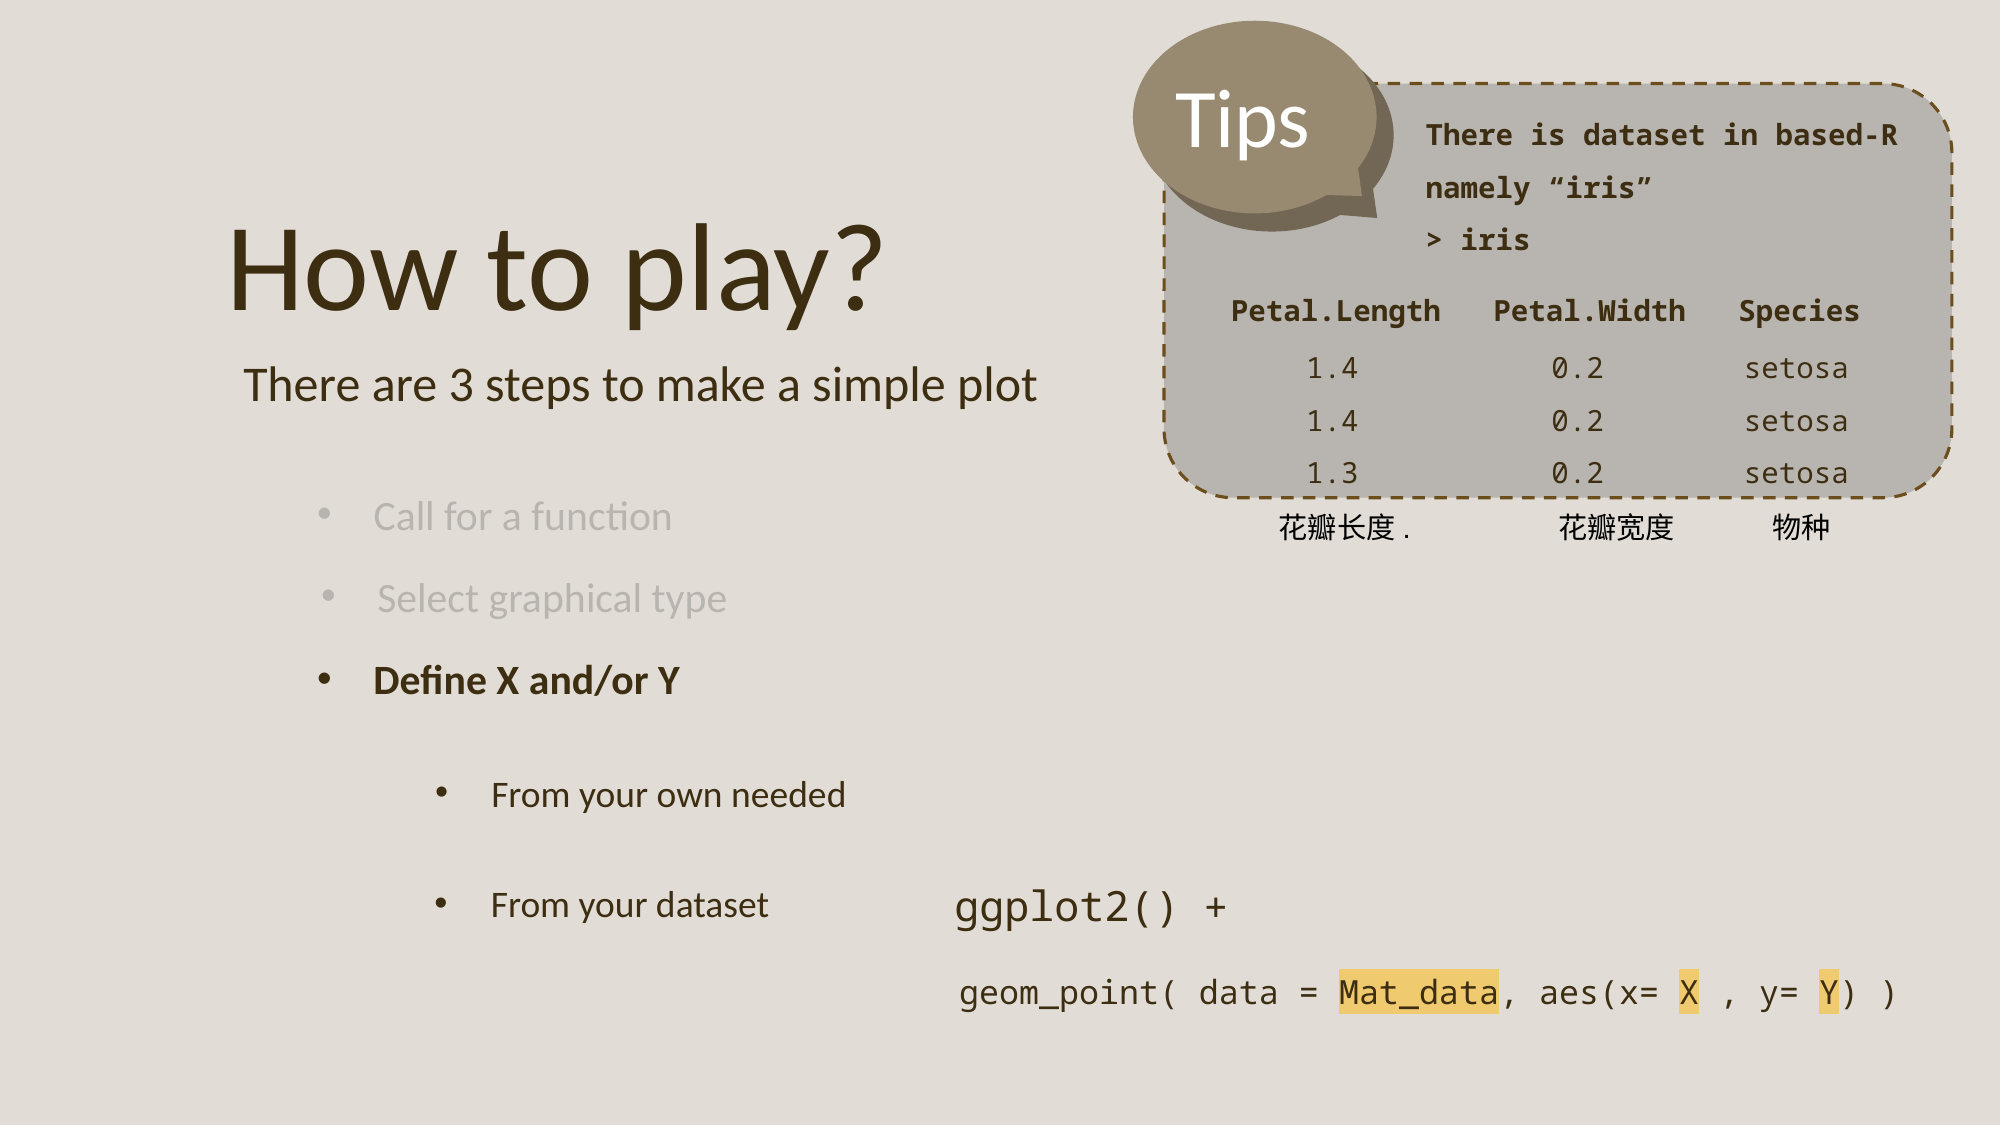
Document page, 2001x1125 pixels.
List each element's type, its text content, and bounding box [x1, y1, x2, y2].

text_box From your dataset [419, 850, 785, 933]
text_box [1163, 82, 1953, 499]
text_box geom_point( data = Mat_data, aes(x= X , y= Y) ) [944, 884, 1915, 1019]
text_box [1167, 69, 1395, 233]
text_box There is dataset in based-R namely “iris” > iris [1410, 91, 1985, 264]
text_box There are 3 steps to make a simple plot [228, 344, 1054, 420]
text_box From your own needed [420, 739, 862, 822]
text_box Select graphical type [306, 538, 743, 629]
text_box ggplot2() [939, 846, 1195, 937]
text_box + [1188, 848, 1244, 939]
text_box Define X and/or Y [302, 620, 696, 711]
text_box Petal.Length Petal.Width Species [1195, 267, 1896, 335]
text_box 1.4 0.2 setosa 1.4 0.2 setosa 1.3 0.2 setosa [1227, 324, 1928, 497]
text_box How to play? [211, 177, 904, 343]
text_box [1131, 19, 1378, 215]
text_box Tips [1160, 56, 1326, 172]
text_box Call for a function [302, 456, 689, 546]
text_box 花瓣长度. 花瓣宽度 物种 [1263, 502, 1847, 553]
